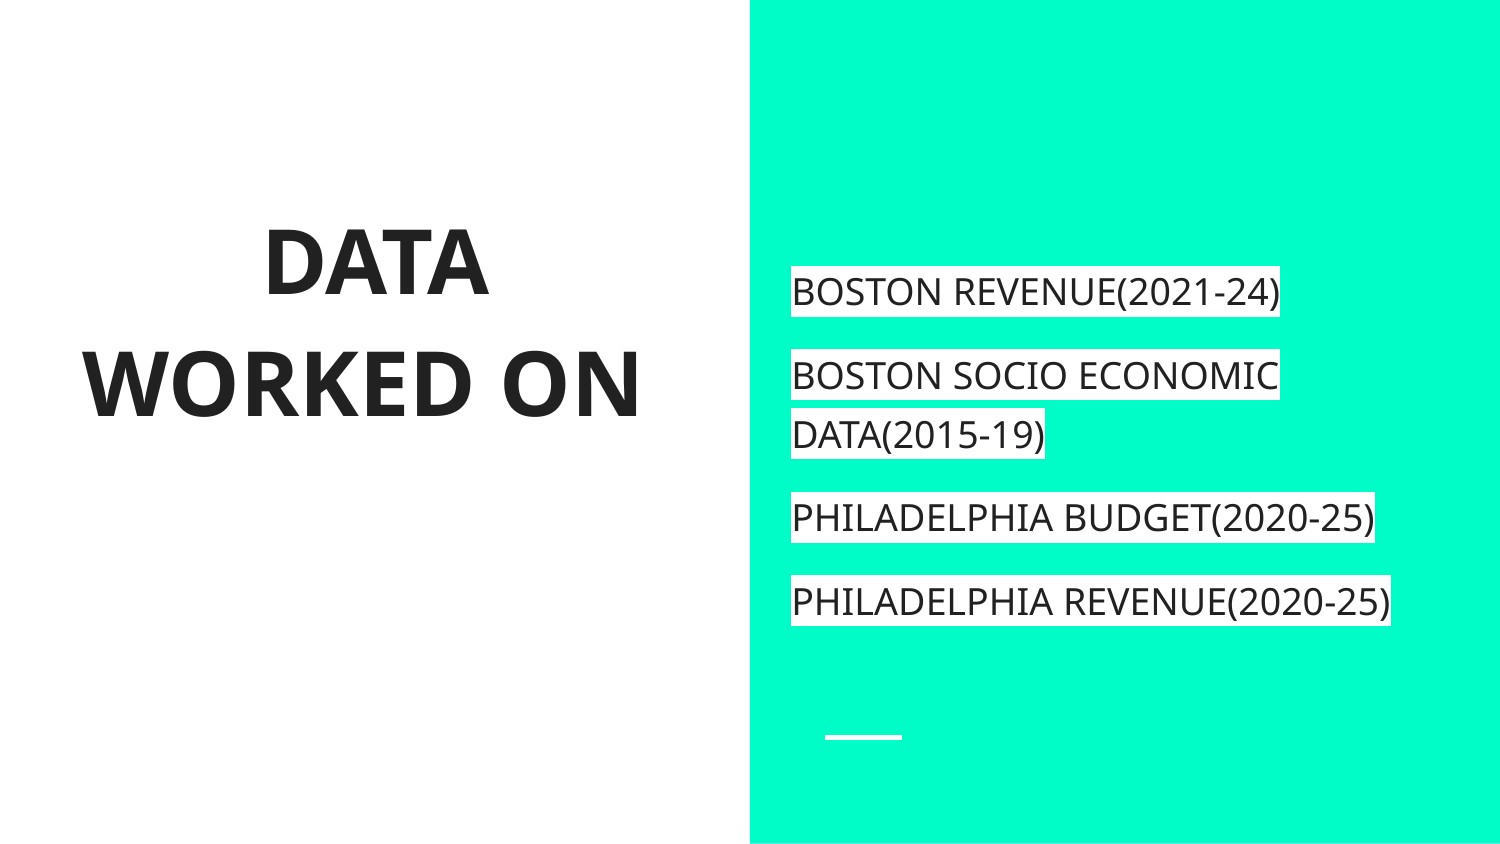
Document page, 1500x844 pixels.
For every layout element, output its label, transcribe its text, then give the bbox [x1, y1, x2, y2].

title DATA WORKED ON [43, 177, 708, 458]
list BOSTON REVENUE(2021-24) BOSTON SOCIO ECONOMIC DATA(2015-19) PHILADELPHIA BUDGET(2020-25) PHILADELPHIA REVENUE(2020-25) [776, 118, 1440, 766]
